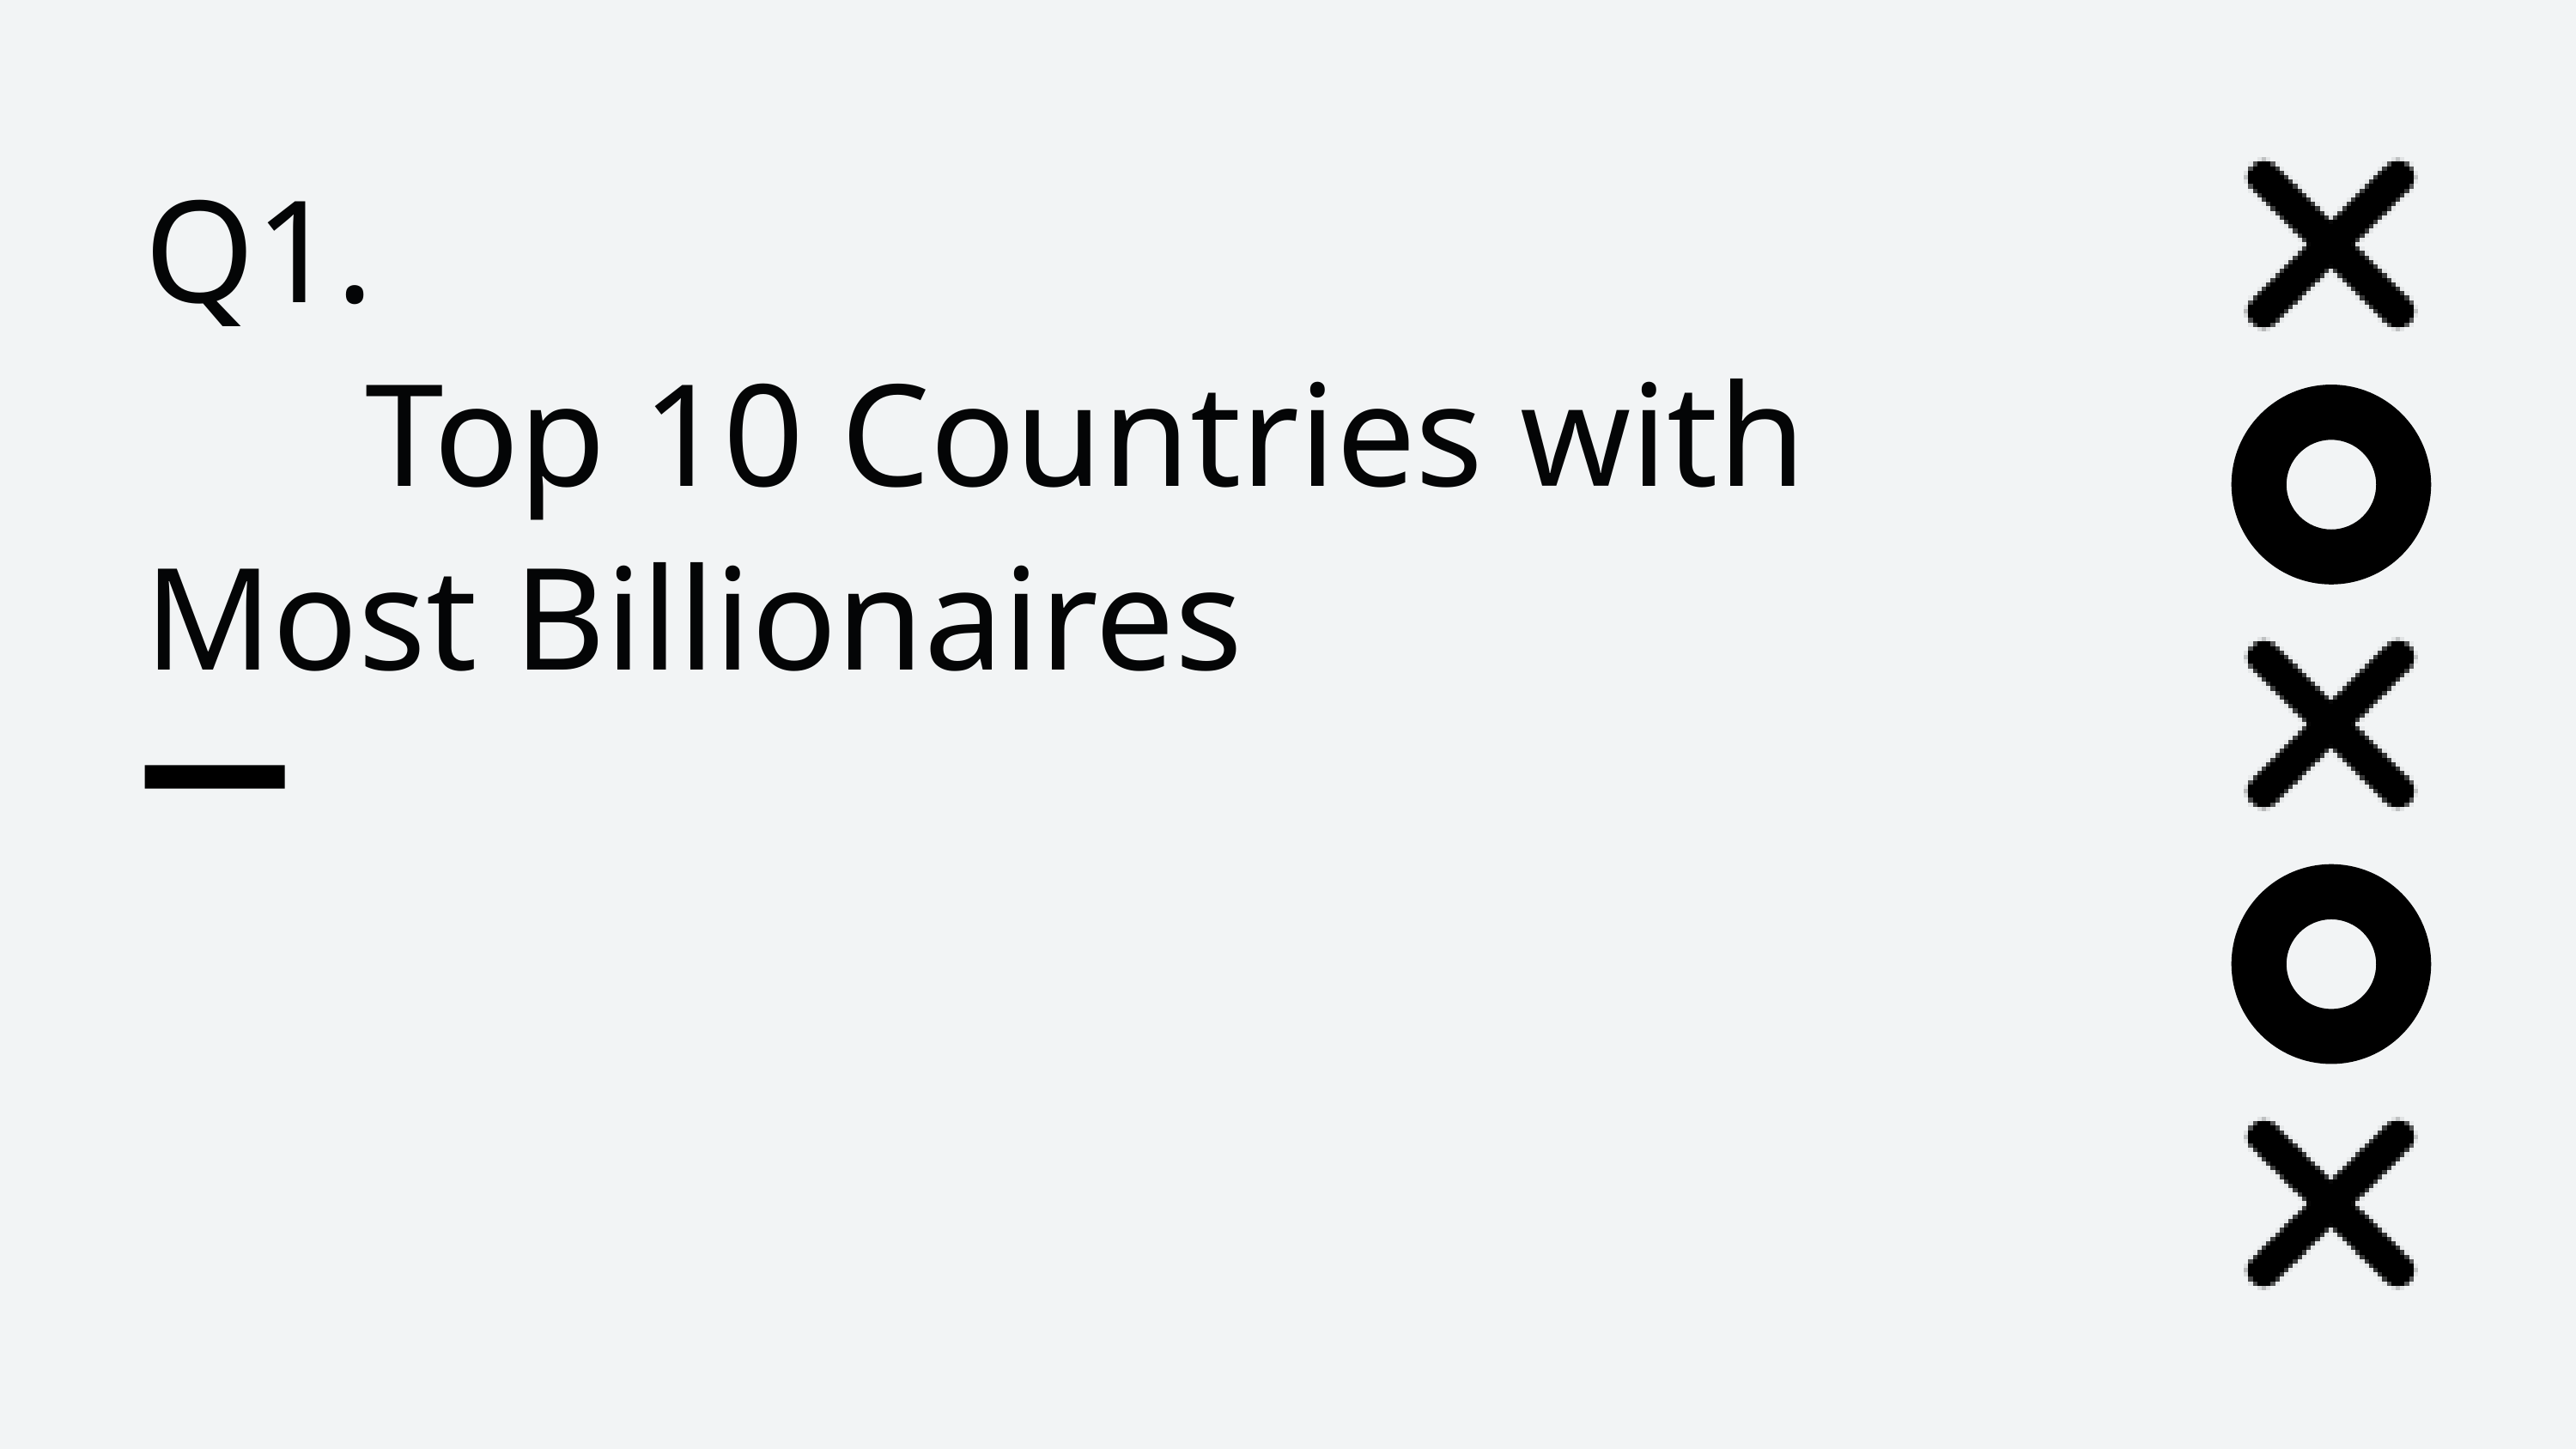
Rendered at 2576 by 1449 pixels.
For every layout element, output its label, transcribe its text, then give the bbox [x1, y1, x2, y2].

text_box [2231, 144, 2432, 1304]
text_box [144, 765, 285, 789]
text_box Q1. Top 10 Countries with Most Billionaires [144, 147, 2024, 699]
